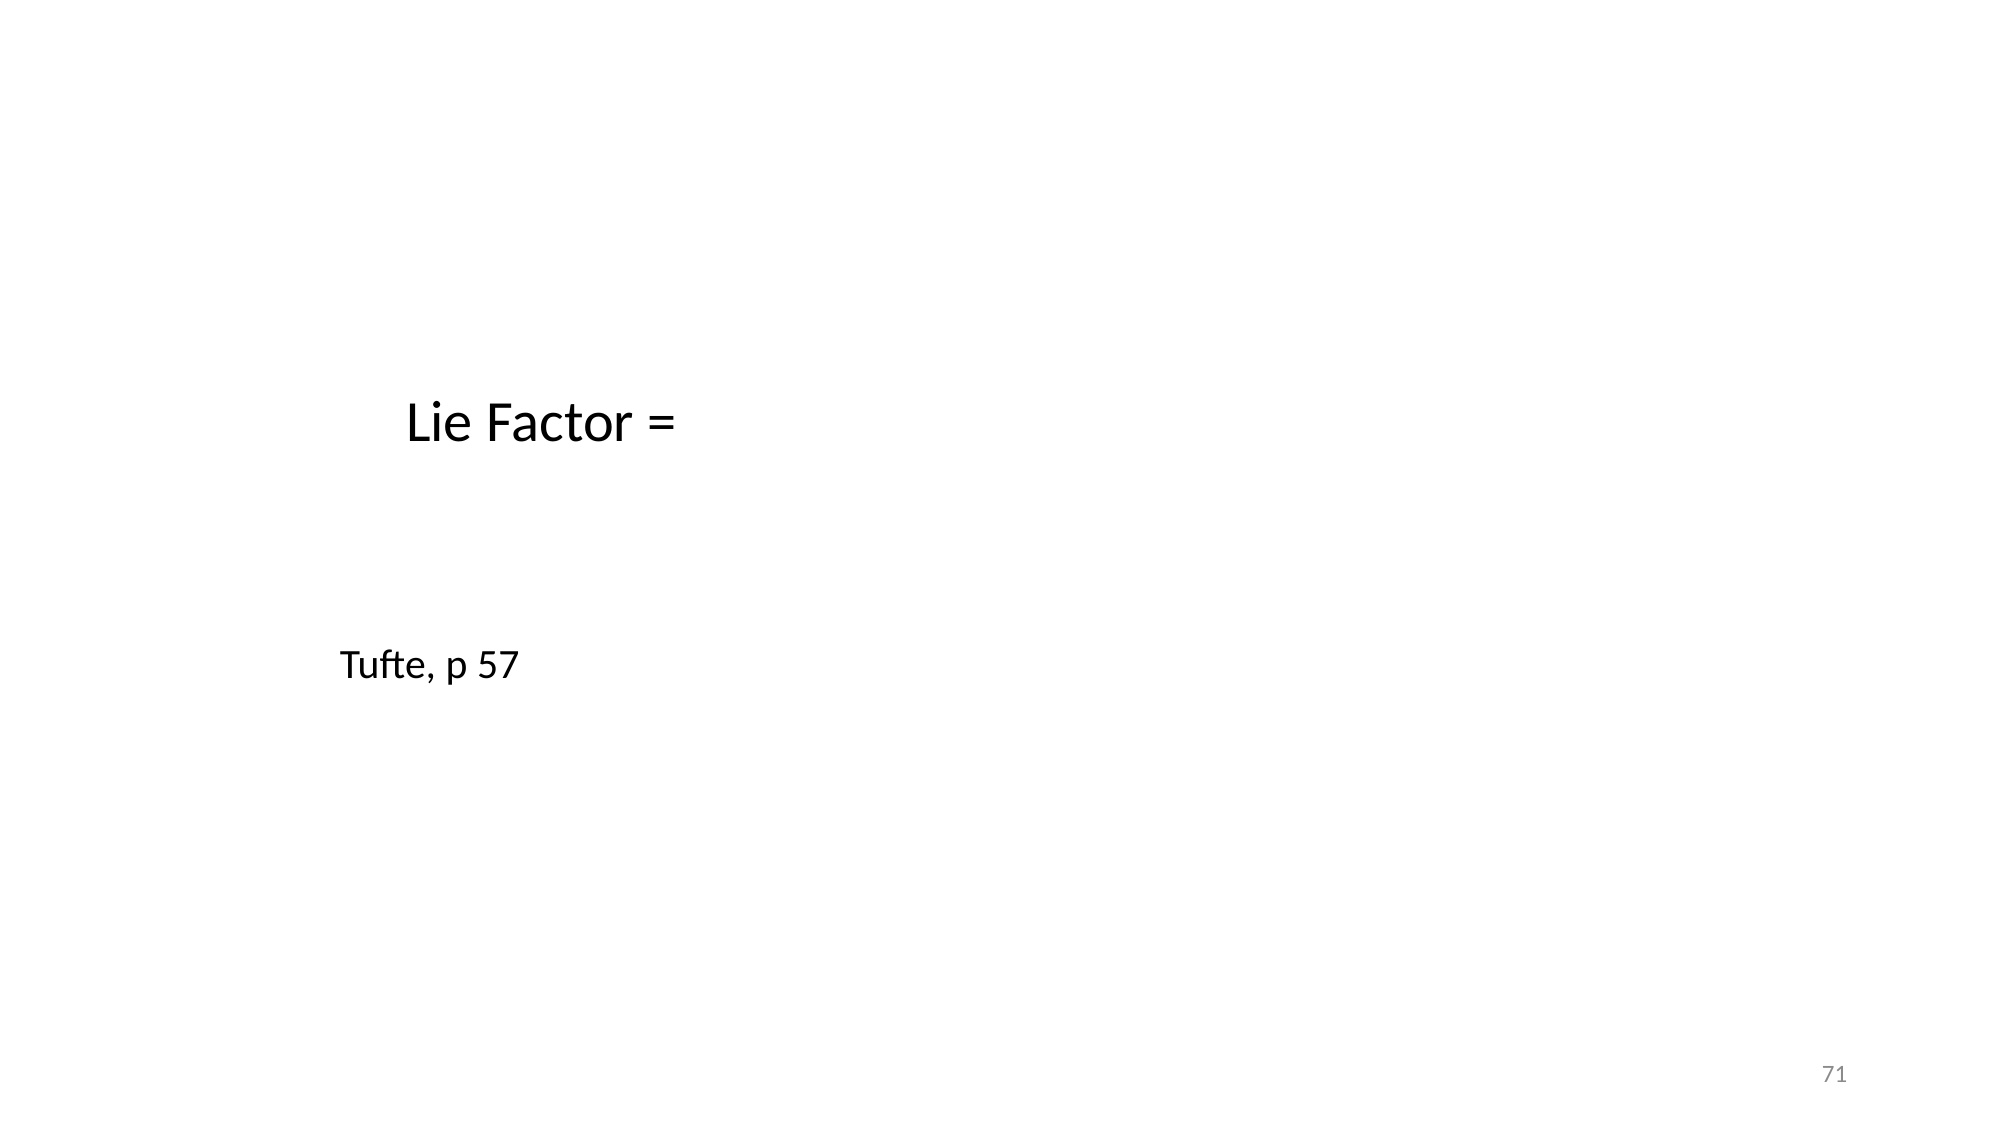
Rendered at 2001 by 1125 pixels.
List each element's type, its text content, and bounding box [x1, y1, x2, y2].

slide_number 71 [1412, 1042, 1863, 1103]
